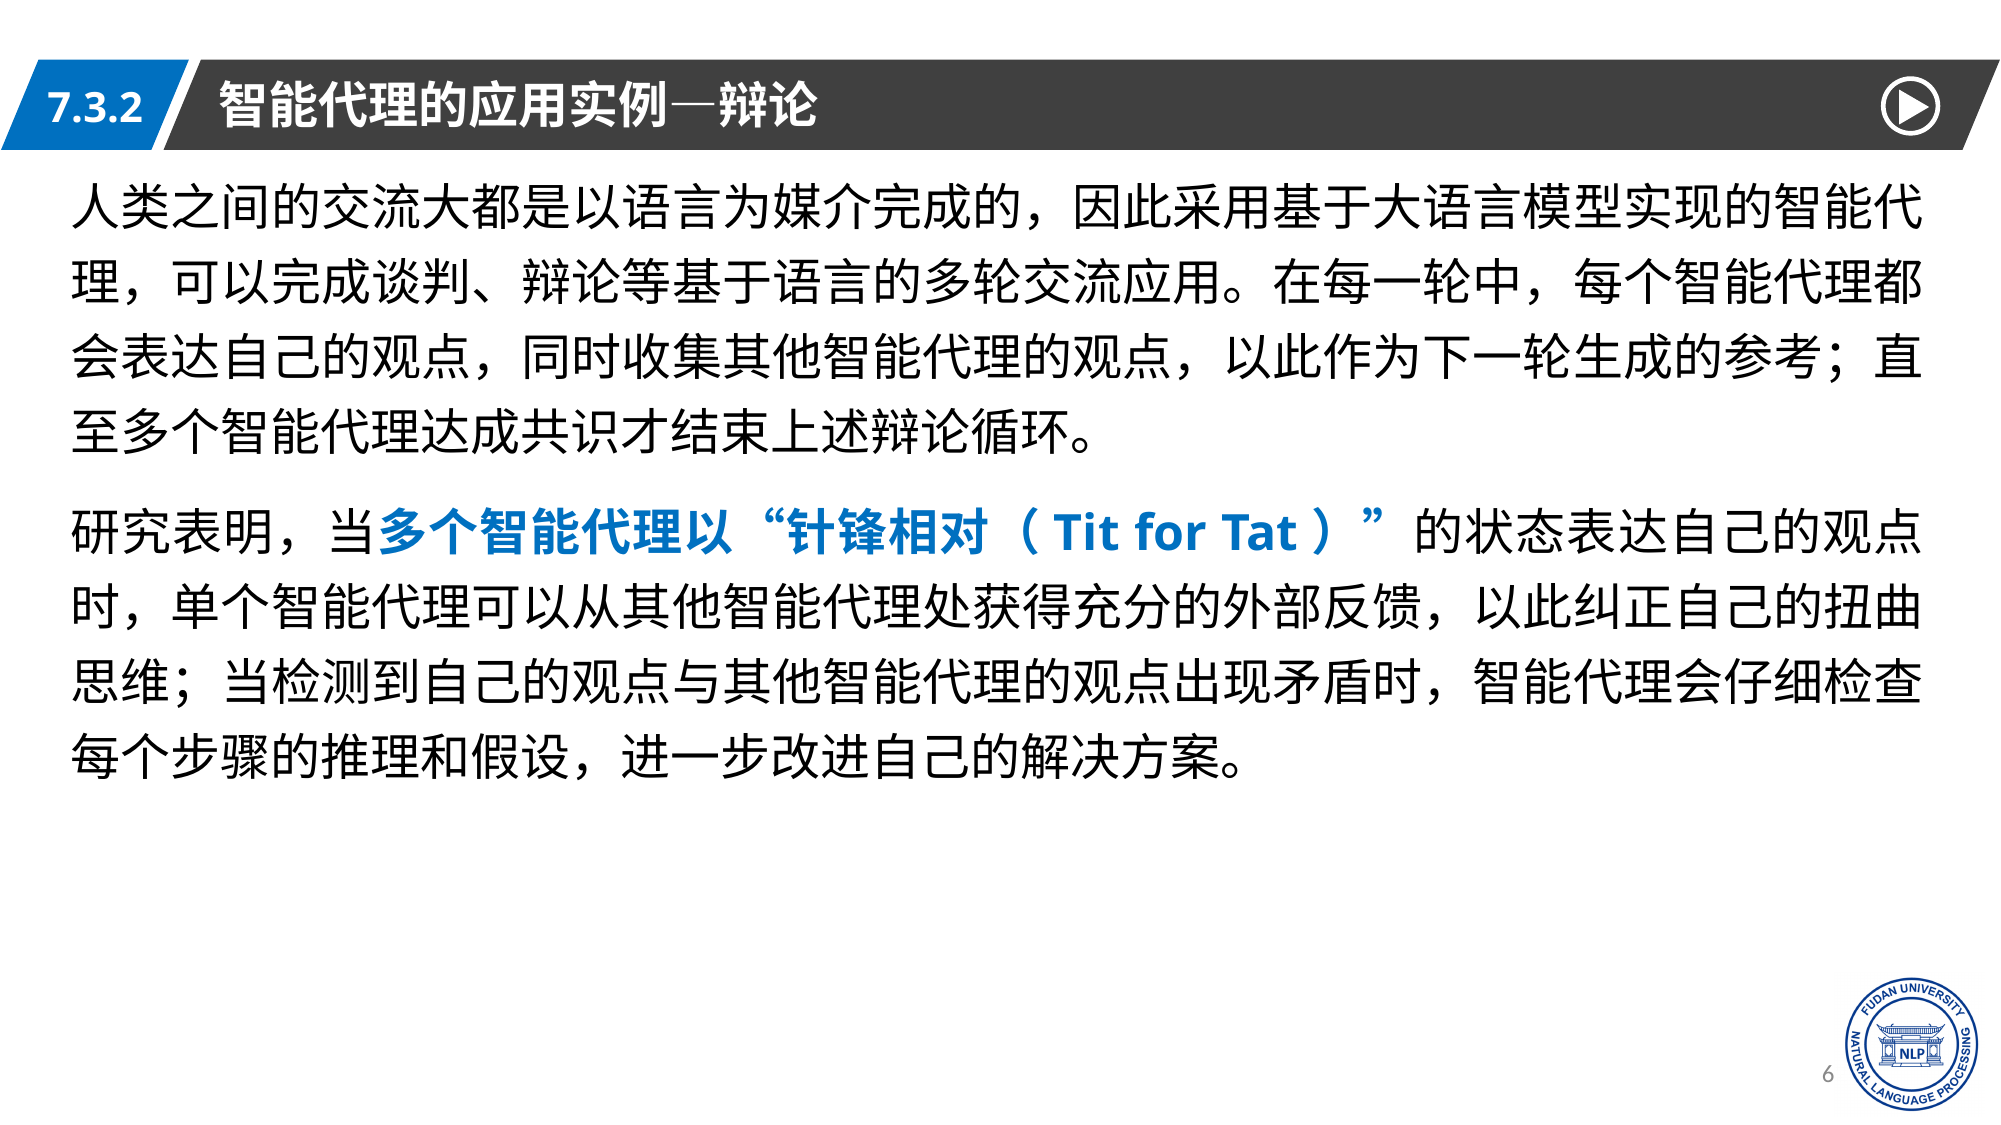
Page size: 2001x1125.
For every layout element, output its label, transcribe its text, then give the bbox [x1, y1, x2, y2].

text_box 人类之间的交流大都是以语言为媒介完成的，因此采用基于大语言模型实现的智能代理，可以完成谈判、辩论等基于语言的多轮交流应用。在每一轮中，每个智能代理都会表达自己的观点，同时收集其他智能代理的观点，以此作为下一轮生成的参考；直至多个智能代理达成共识才结束上述辩论循环。 研究表明，当多个智能代理以“针锋相对（Tit for Tat）”的状态表达自己的观点时，单个智能代理可以从其他智能代理处获得充分的外部反馈，以此纠正自己的扭曲思维；当检测到自己的观点与其他智能代理的观点出现矛盾时，智能代理会仔细检查每个步骤的推理和假设，进一步改进自己的解决方案。 [55, 153, 1939, 793]
text_box [1, 89, 157, 150]
slide_number 62 [1412, 1042, 1863, 1103]
picture [1834, 972, 1985, 1117]
text_box [163, 59, 2000, 150]
text_box 智能代理的应用实例—辩论 [203, 66, 834, 142]
text_box 7.3.2 [26, 73, 164, 138]
text_box [32, 59, 189, 120]
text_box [1883, 78, 1939, 134]
